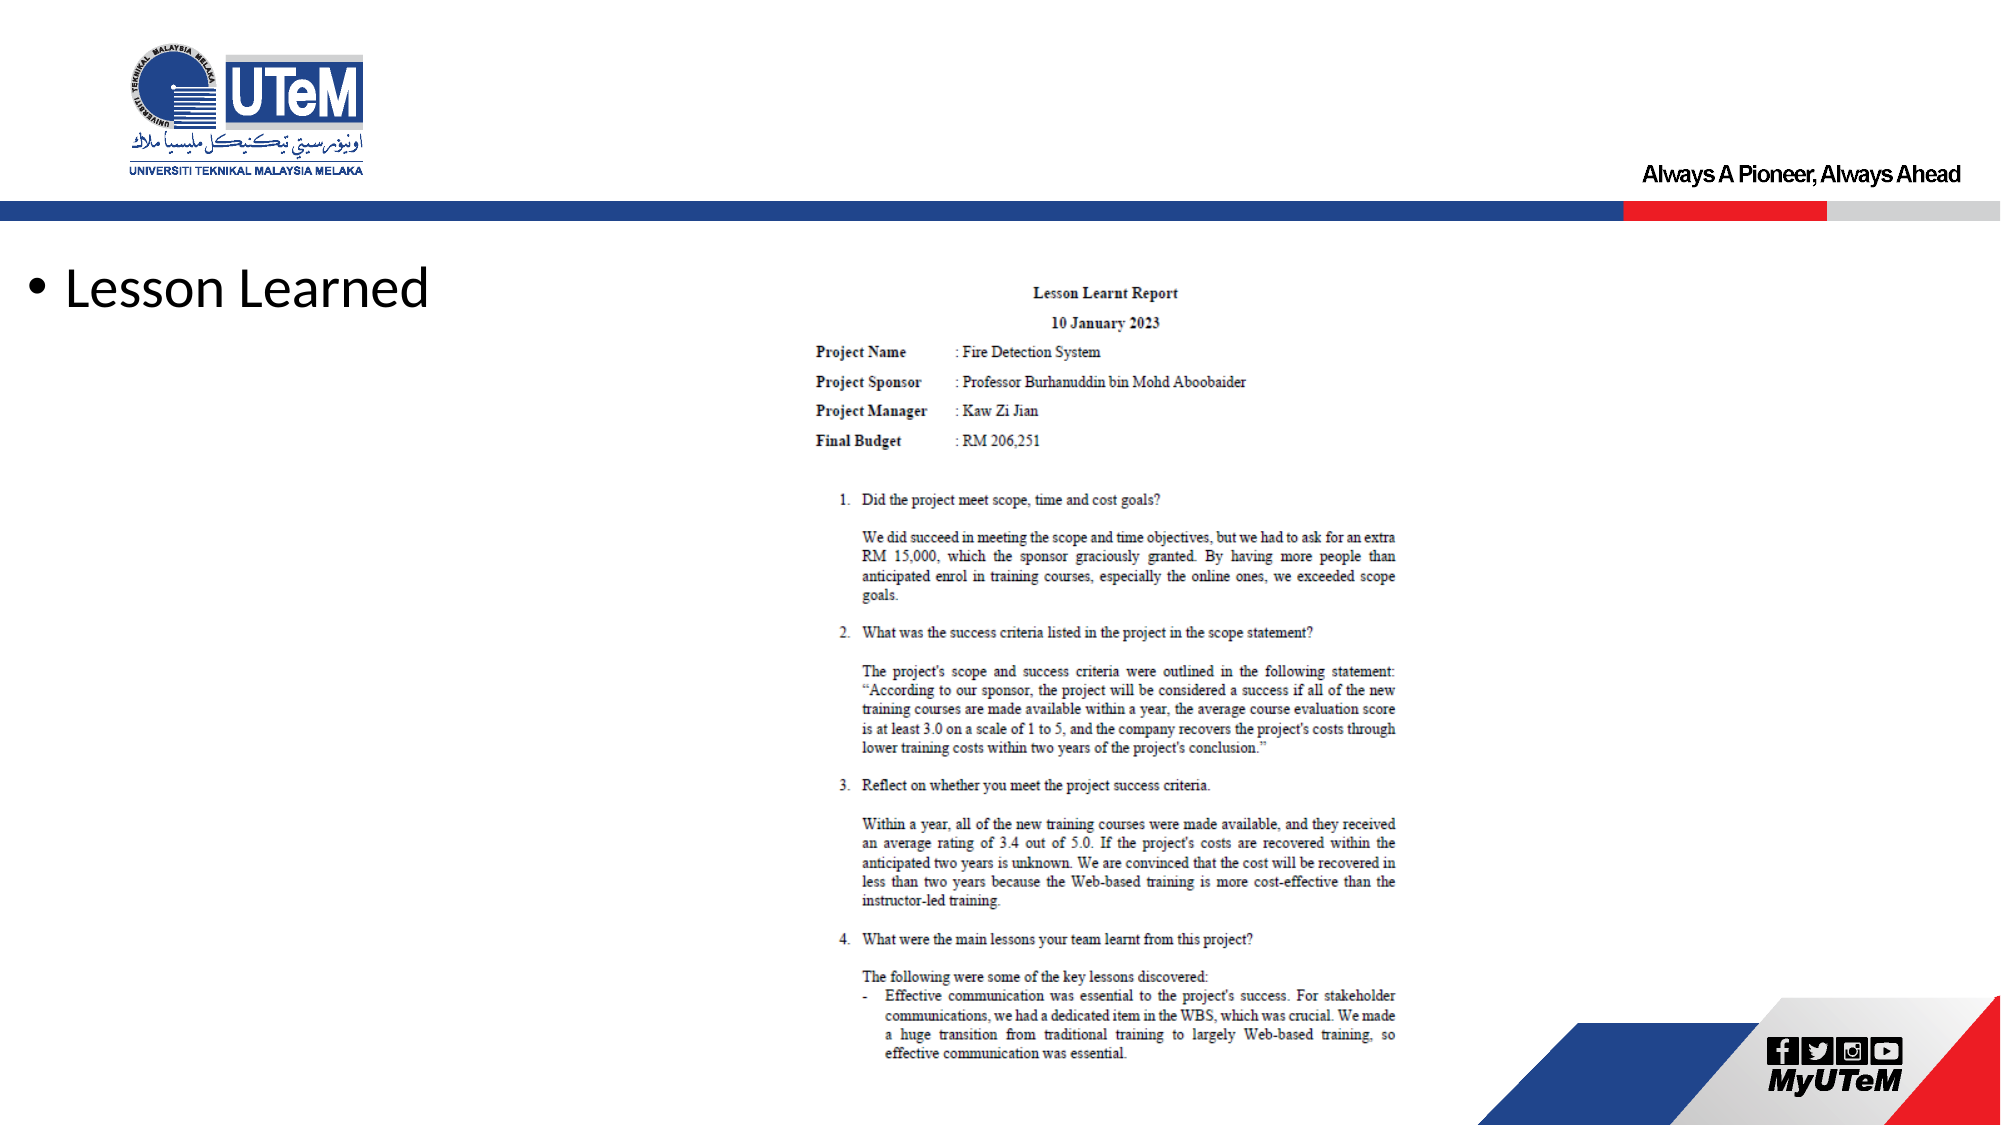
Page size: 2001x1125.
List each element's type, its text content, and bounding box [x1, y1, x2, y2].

picture [0, 0, 2001, 1125]
list Lesson Learned [12, 249, 774, 964]
